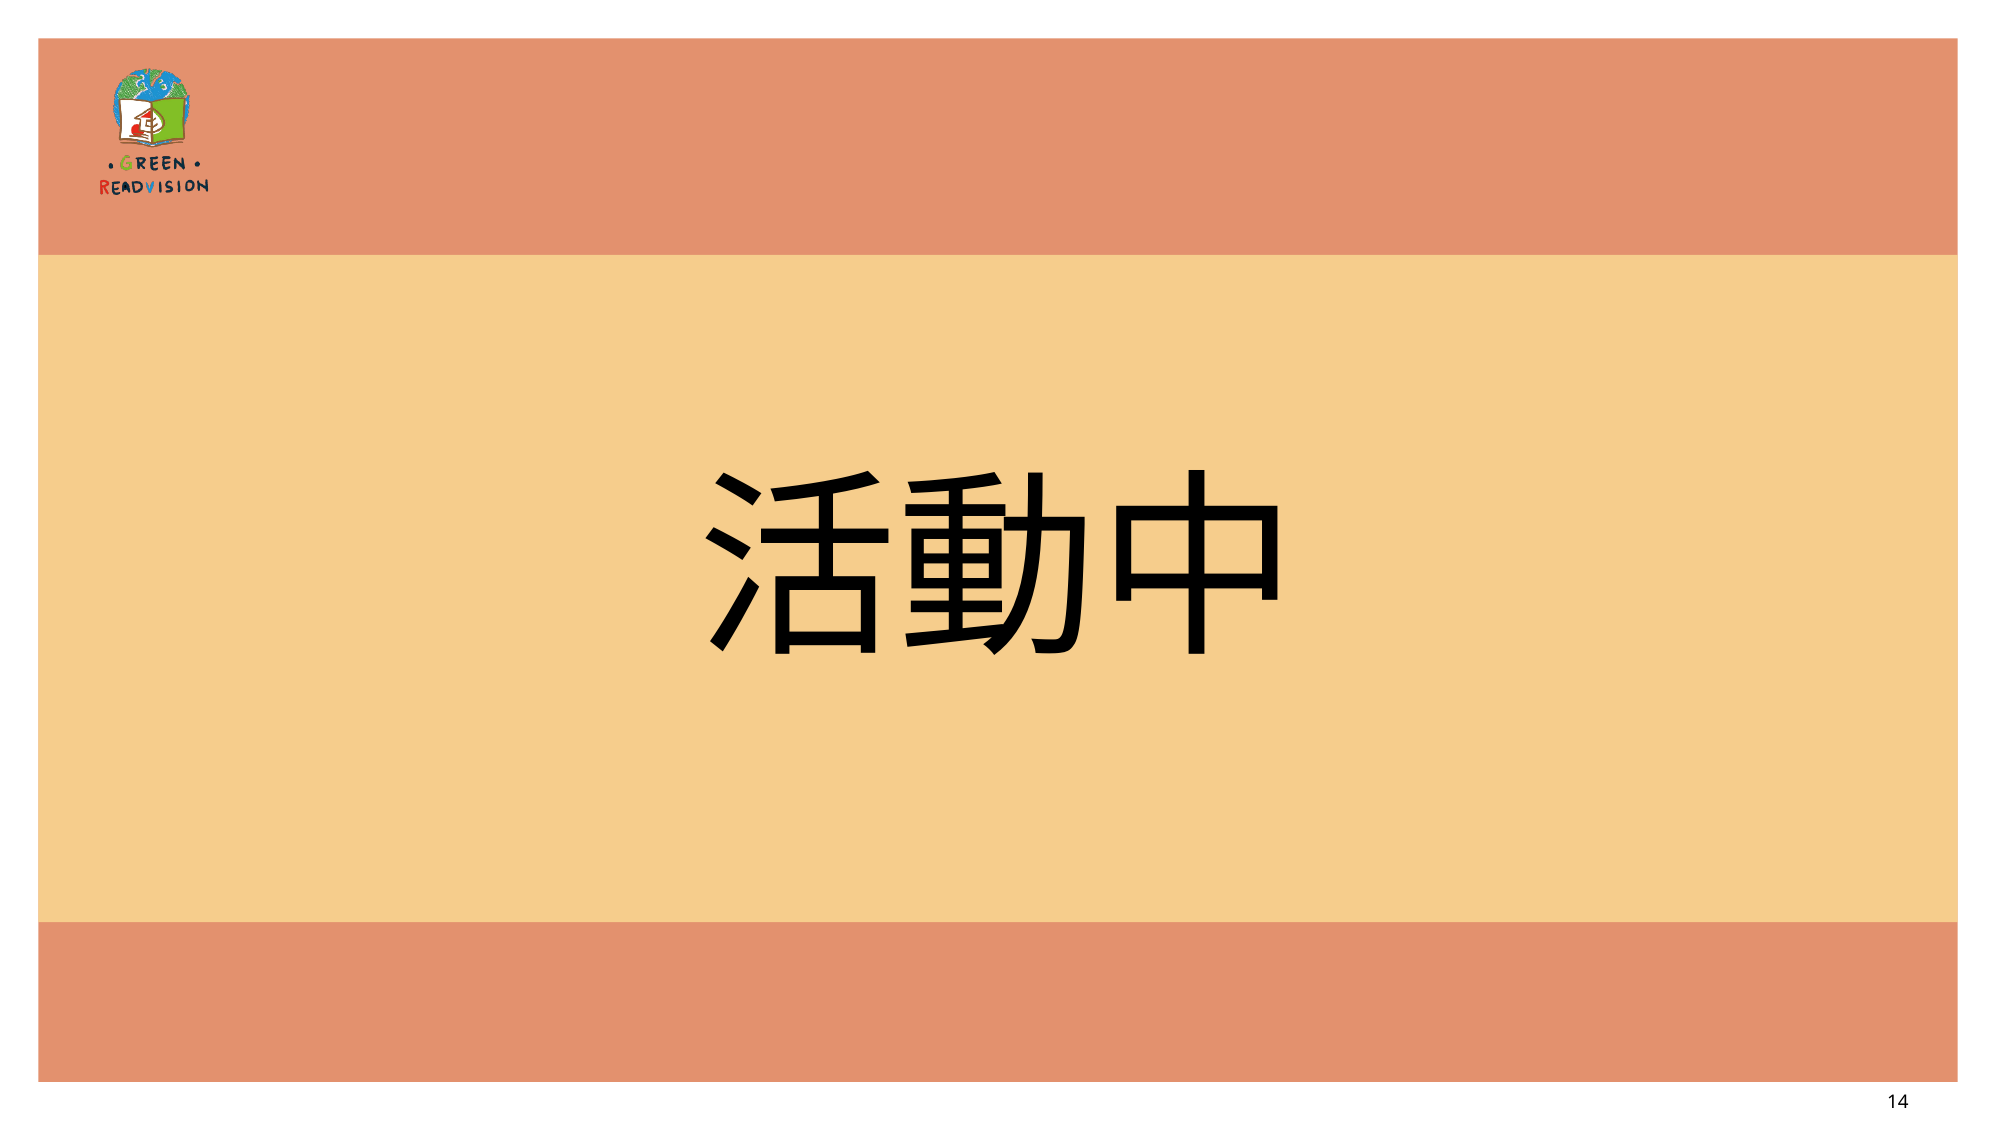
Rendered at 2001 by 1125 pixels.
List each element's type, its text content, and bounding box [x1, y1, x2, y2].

text_box [37, 37, 1959, 254]
text_box [37, 923, 1959, 1083]
text_box 活動中 [683, 431, 1313, 687]
text_box [37, 254, 1959, 923]
text_box 14 [1872, 1081, 1924, 1120]
picture [16, 66, 288, 241]
